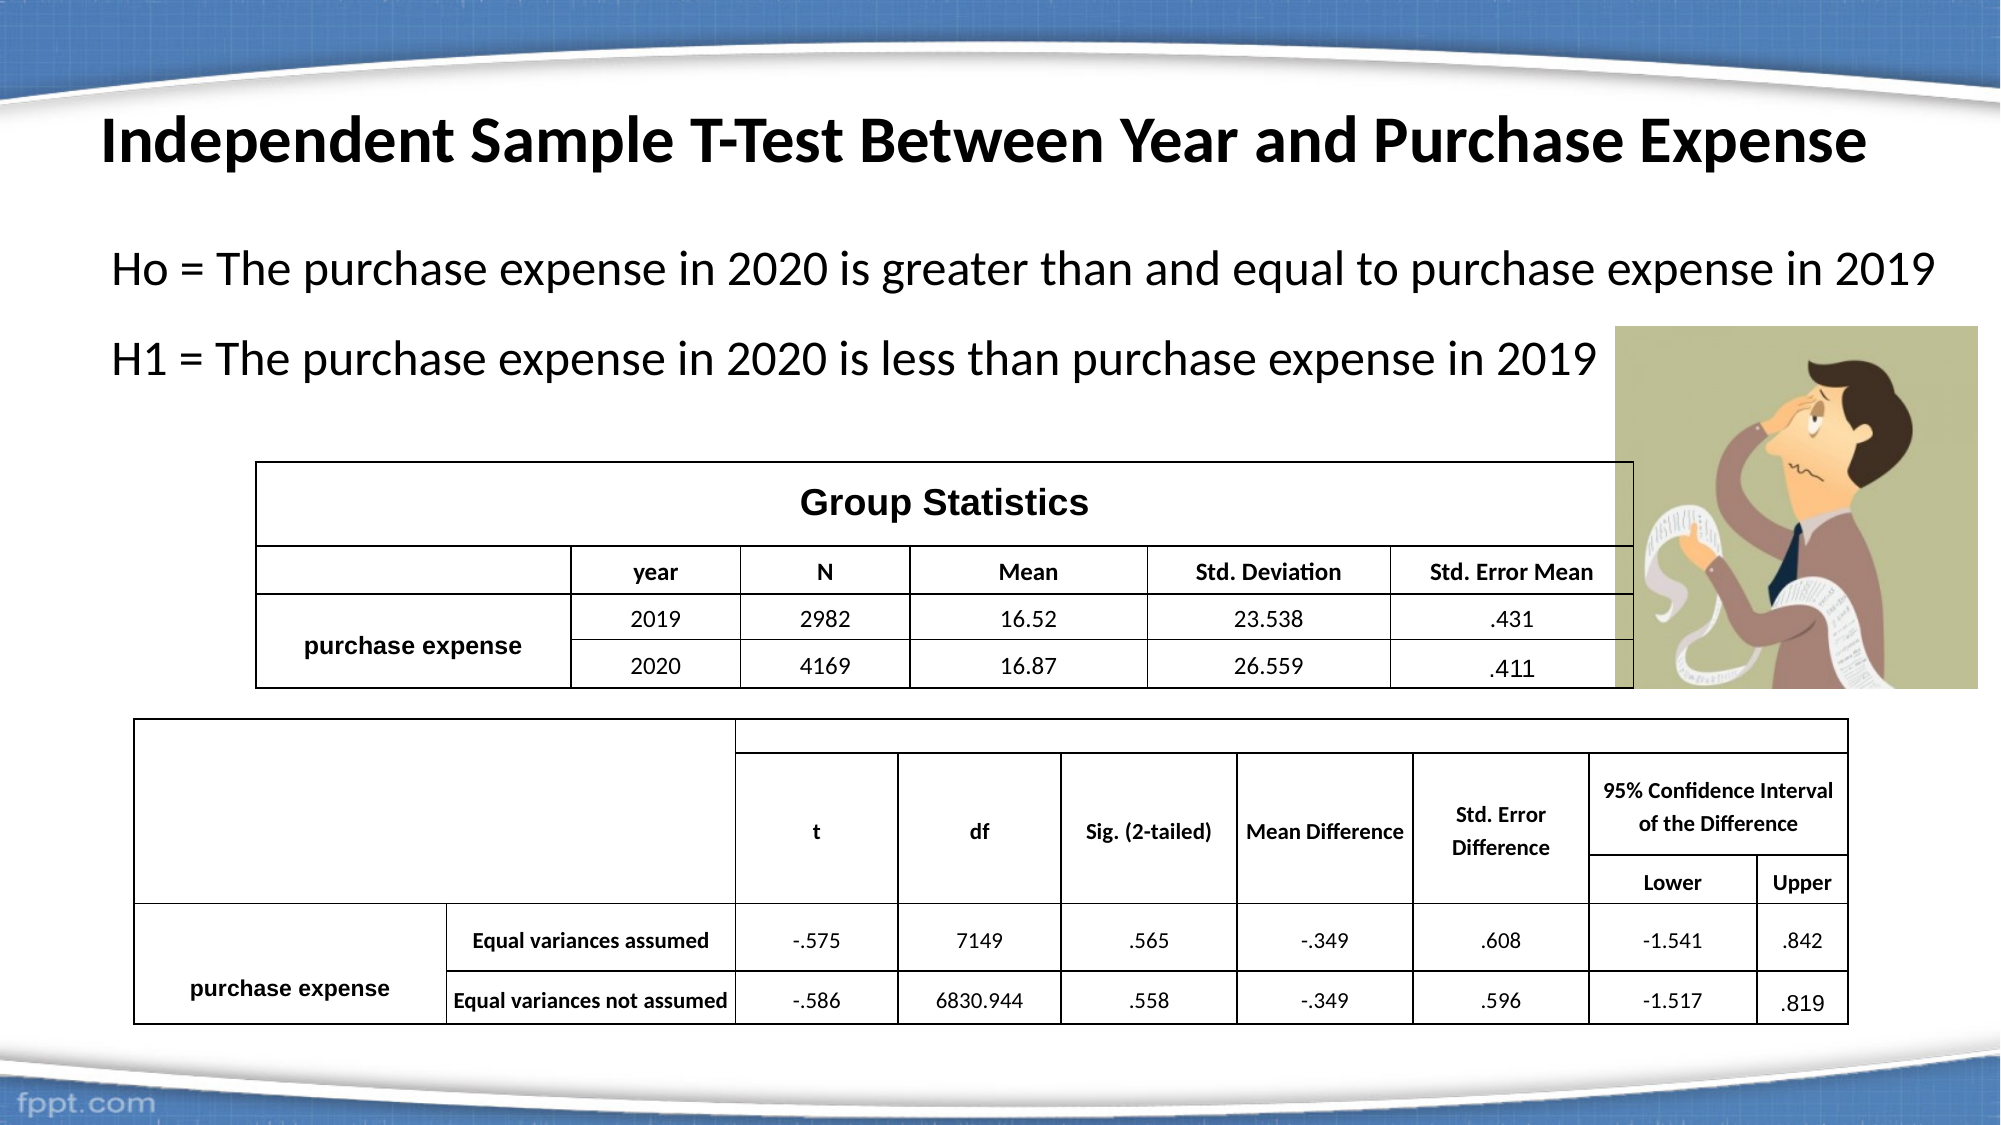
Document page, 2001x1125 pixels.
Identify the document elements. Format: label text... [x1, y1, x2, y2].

picture [0, 0, 2001, 1125]
table_cell .608 [1414, 904, 1588, 970]
table_cell Sig. (2-tailed) [1062, 754, 1236, 903]
table_cell .819 [1758, 972, 1847, 1023]
table_cell Std. Deviation [1148, 547, 1390, 593]
table_cell .842 [1758, 904, 1847, 970]
table_cell .431 [1391, 595, 1610, 639]
table_cell Mean [911, 547, 1147, 593]
table_cell Equal variances assumed [447, 904, 735, 970]
table_cell 16.87 [911, 640, 1147, 687]
table_cell 23.538 [1148, 595, 1390, 639]
table_cell -.349 [1238, 972, 1412, 1023]
table_cell -1.517 [1590, 972, 1756, 1023]
table_cell purchase expense [135, 904, 446, 1023]
table_cell Std. Error Difference [1414, 754, 1588, 903]
table_cell 95% Confidence Interval of the Difference [1590, 754, 1847, 854]
table_cell 16.52 [911, 595, 1147, 639]
table_cell 6830.944 [899, 972, 1060, 1023]
table_cell -.586 [736, 972, 897, 1023]
table_cell 2019 [572, 595, 740, 639]
table_cell df [899, 754, 1060, 903]
table_cell -.575 [736, 904, 897, 970]
table_cell [257, 547, 570, 593]
table_cell 2020 [572, 640, 740, 687]
table_cell 2982 [741, 595, 909, 639]
table_cell Std. Error Mean [1391, 547, 1610, 593]
table_cell 26.559 [1148, 640, 1390, 687]
table_header [135, 720, 735, 903]
table_cell year [572, 547, 740, 593]
text_box Ho = The purchase expense in 2020 is greater than and equal to purchase expense in 2019 H1 = The purchase expense in 2020 is less than purchase expense in 2019 [96, 197, 1967, 393]
table_cell Upper [1758, 856, 1847, 903]
table_cell Equal variances not assumed [447, 972, 735, 1023]
table_cell -1.541 [1590, 904, 1756, 970]
table_cell -.349 [1238, 904, 1412, 970]
table_cell 7149 [899, 904, 1060, 970]
table_cell N [741, 547, 909, 593]
table_cell Lower [1590, 856, 1756, 903]
table_header Group Statistics [257, 463, 1610, 545]
table_header [736, 720, 1847, 752]
table_cell 4169 [741, 640, 909, 687]
table_cell .411 [1391, 640, 1610, 687]
text_box Independent Sample T-Test Between Year and Purchase Expense [85, 84, 1967, 198]
table_cell .596 [1414, 972, 1588, 1023]
table_cell Mean Difference [1238, 754, 1412, 903]
table_cell t [736, 754, 897, 903]
table_cell .565 [1062, 904, 1236, 970]
table_cell purchase expense [257, 595, 570, 687]
table_cell .558 [1062, 972, 1236, 1023]
